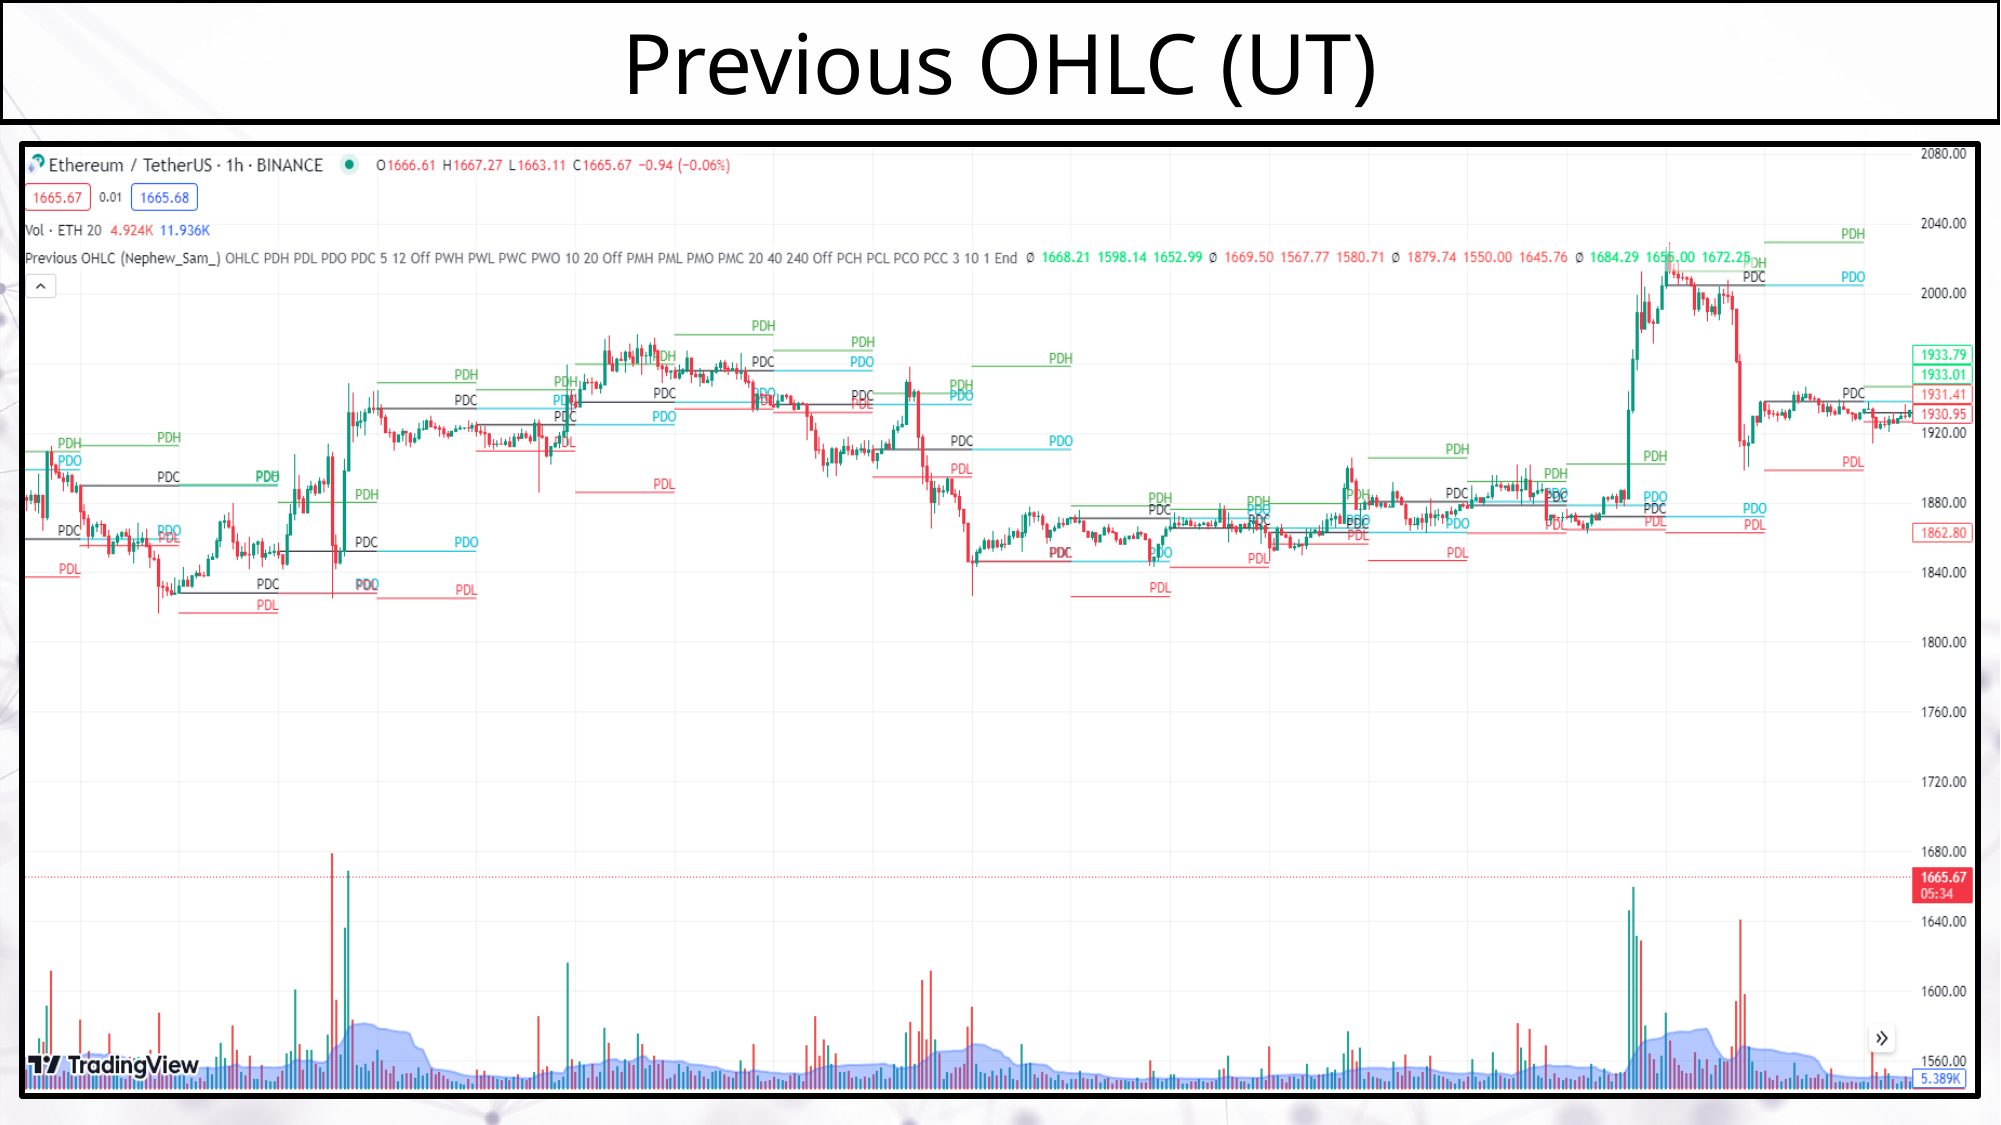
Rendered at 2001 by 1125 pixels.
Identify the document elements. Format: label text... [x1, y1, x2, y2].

title Previous OHLC (UT) [0, 0, 2000, 123]
picture [24, 147, 1976, 1094]
